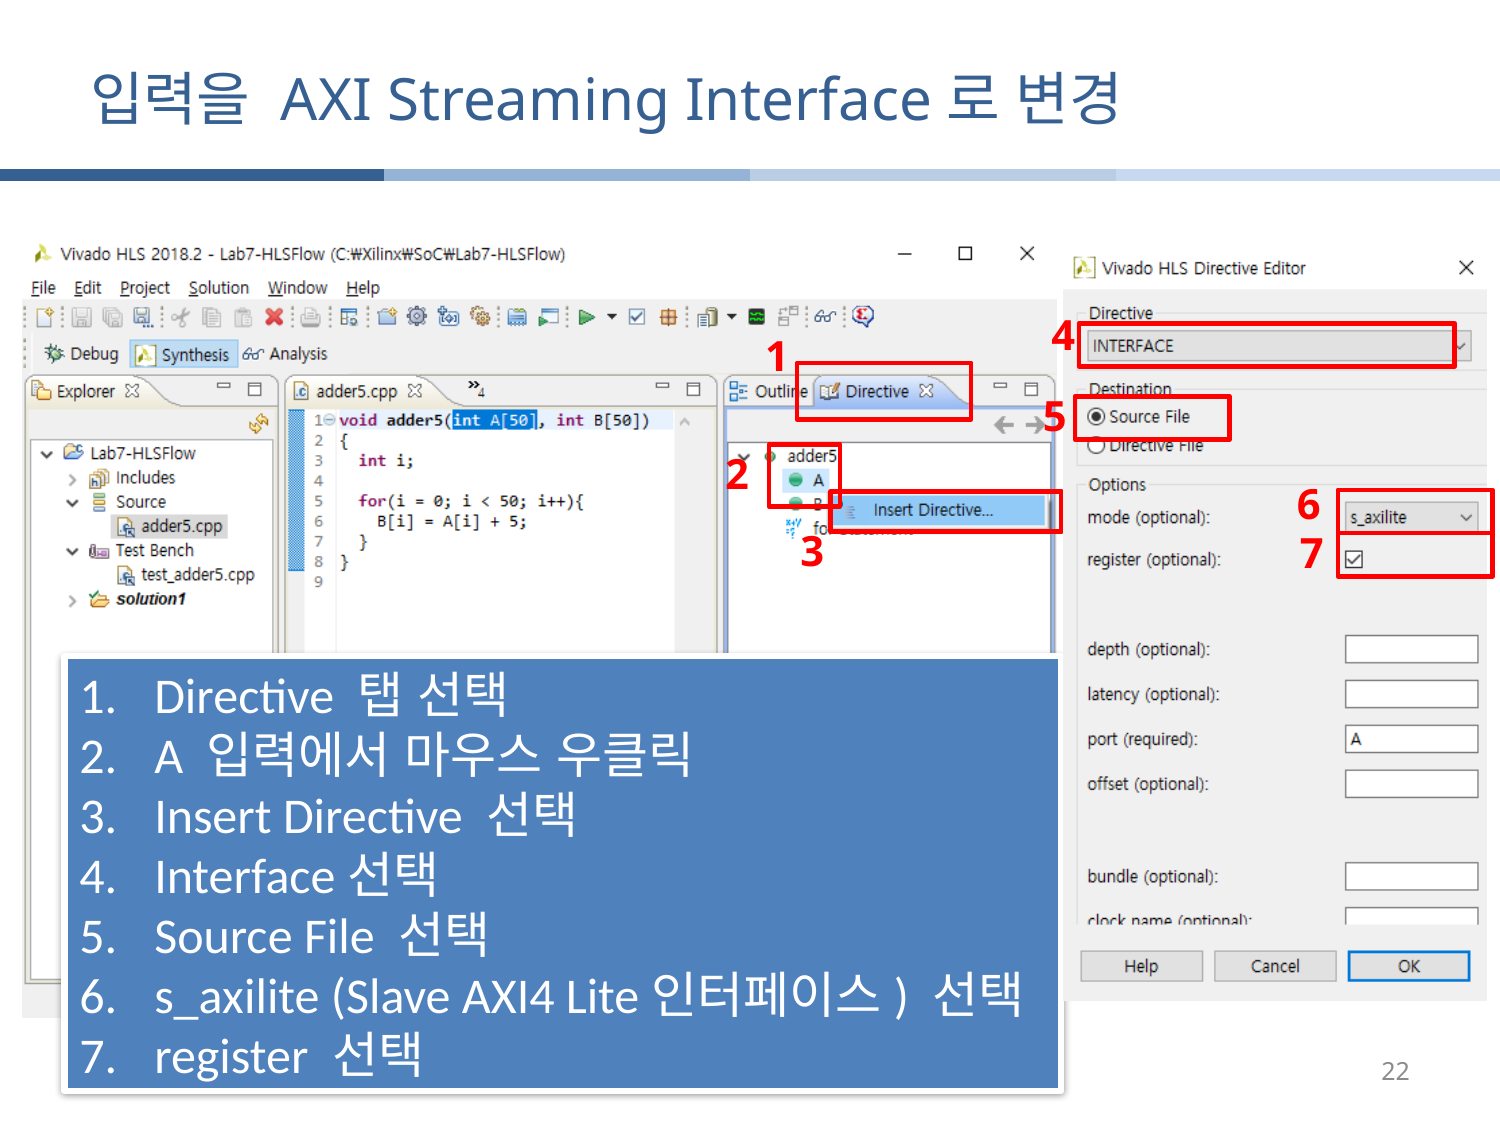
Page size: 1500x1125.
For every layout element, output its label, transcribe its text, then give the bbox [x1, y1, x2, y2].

title 입력을 AXI Streaming Interface로 변경 [75, 24, 1425, 170]
picture [1063, 249, 1487, 1001]
slide_number 22 [1074, 1042, 1425, 1103]
picture [22, 236, 1057, 1018]
text_box [1491, 488, 1495, 531]
text_box Directive 탭 선택 A 입력에서 마우스 우클릭 Insert Directive 선택 Interface선택 Source File 선택 s_axilite (Slave AXI4 Lite인터페이스) 선택 register 선택 [61, 1009, 1064, 1094]
text_box [1491, 531, 1495, 578]
